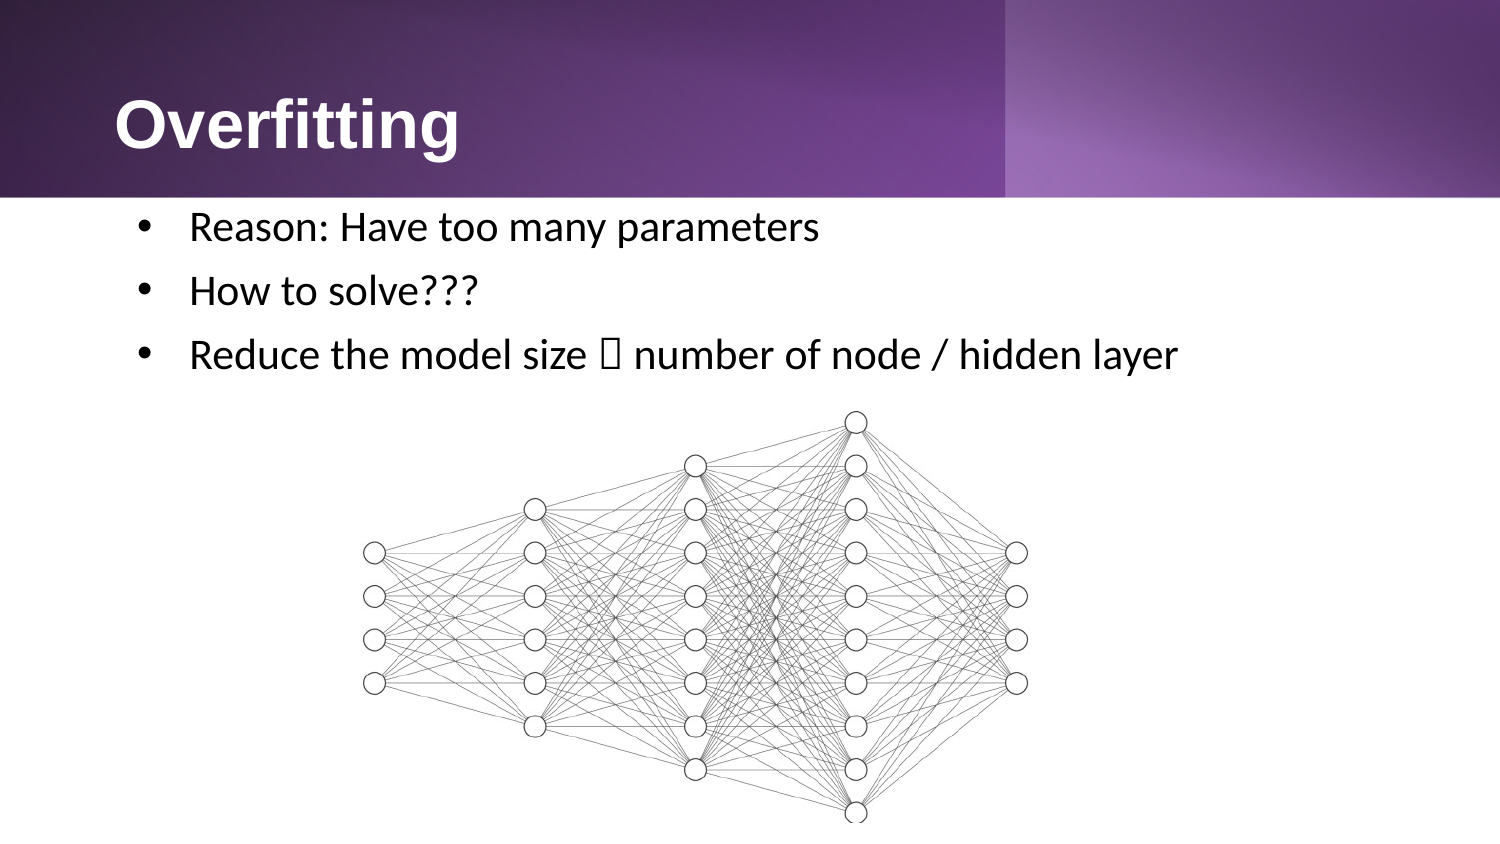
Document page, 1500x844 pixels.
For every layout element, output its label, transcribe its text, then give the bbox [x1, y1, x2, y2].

text_box Reduce the model size  number of node / hidden layer [103, 325, 1333, 468]
picture [0, 0, 1500, 199]
picture [337, 410, 1099, 823]
title Overfitting [103, 44, 1397, 208]
text_box Reason: Have too many parameters How to solve??? [103, 198, 1333, 325]
